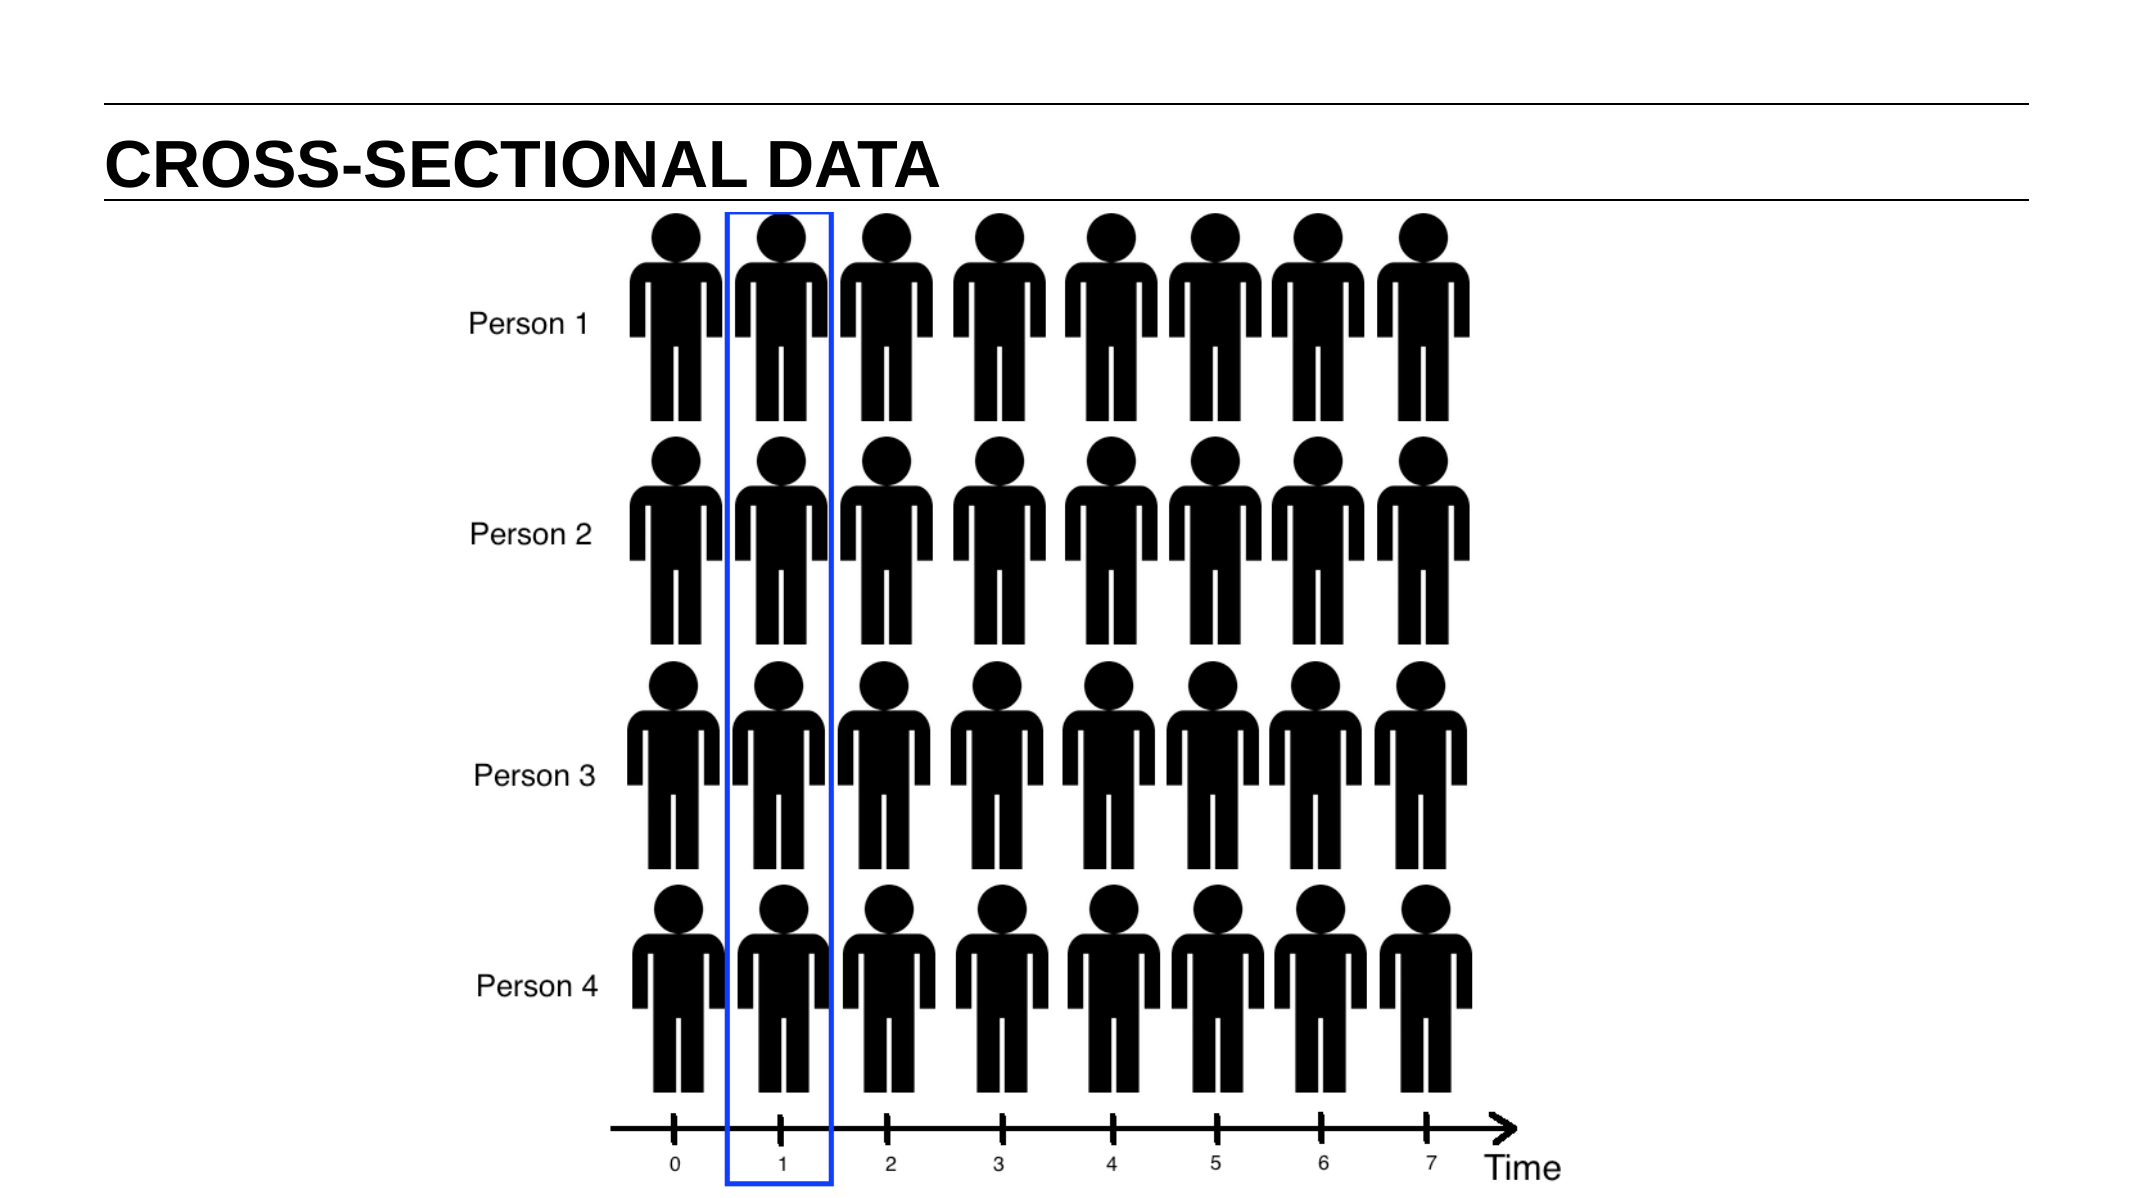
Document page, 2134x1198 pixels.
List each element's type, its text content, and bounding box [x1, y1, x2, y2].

picture [409, 211, 1725, 1198]
text_box CROSS-SECTIONAL DATA [104, 120, 1371, 192]
